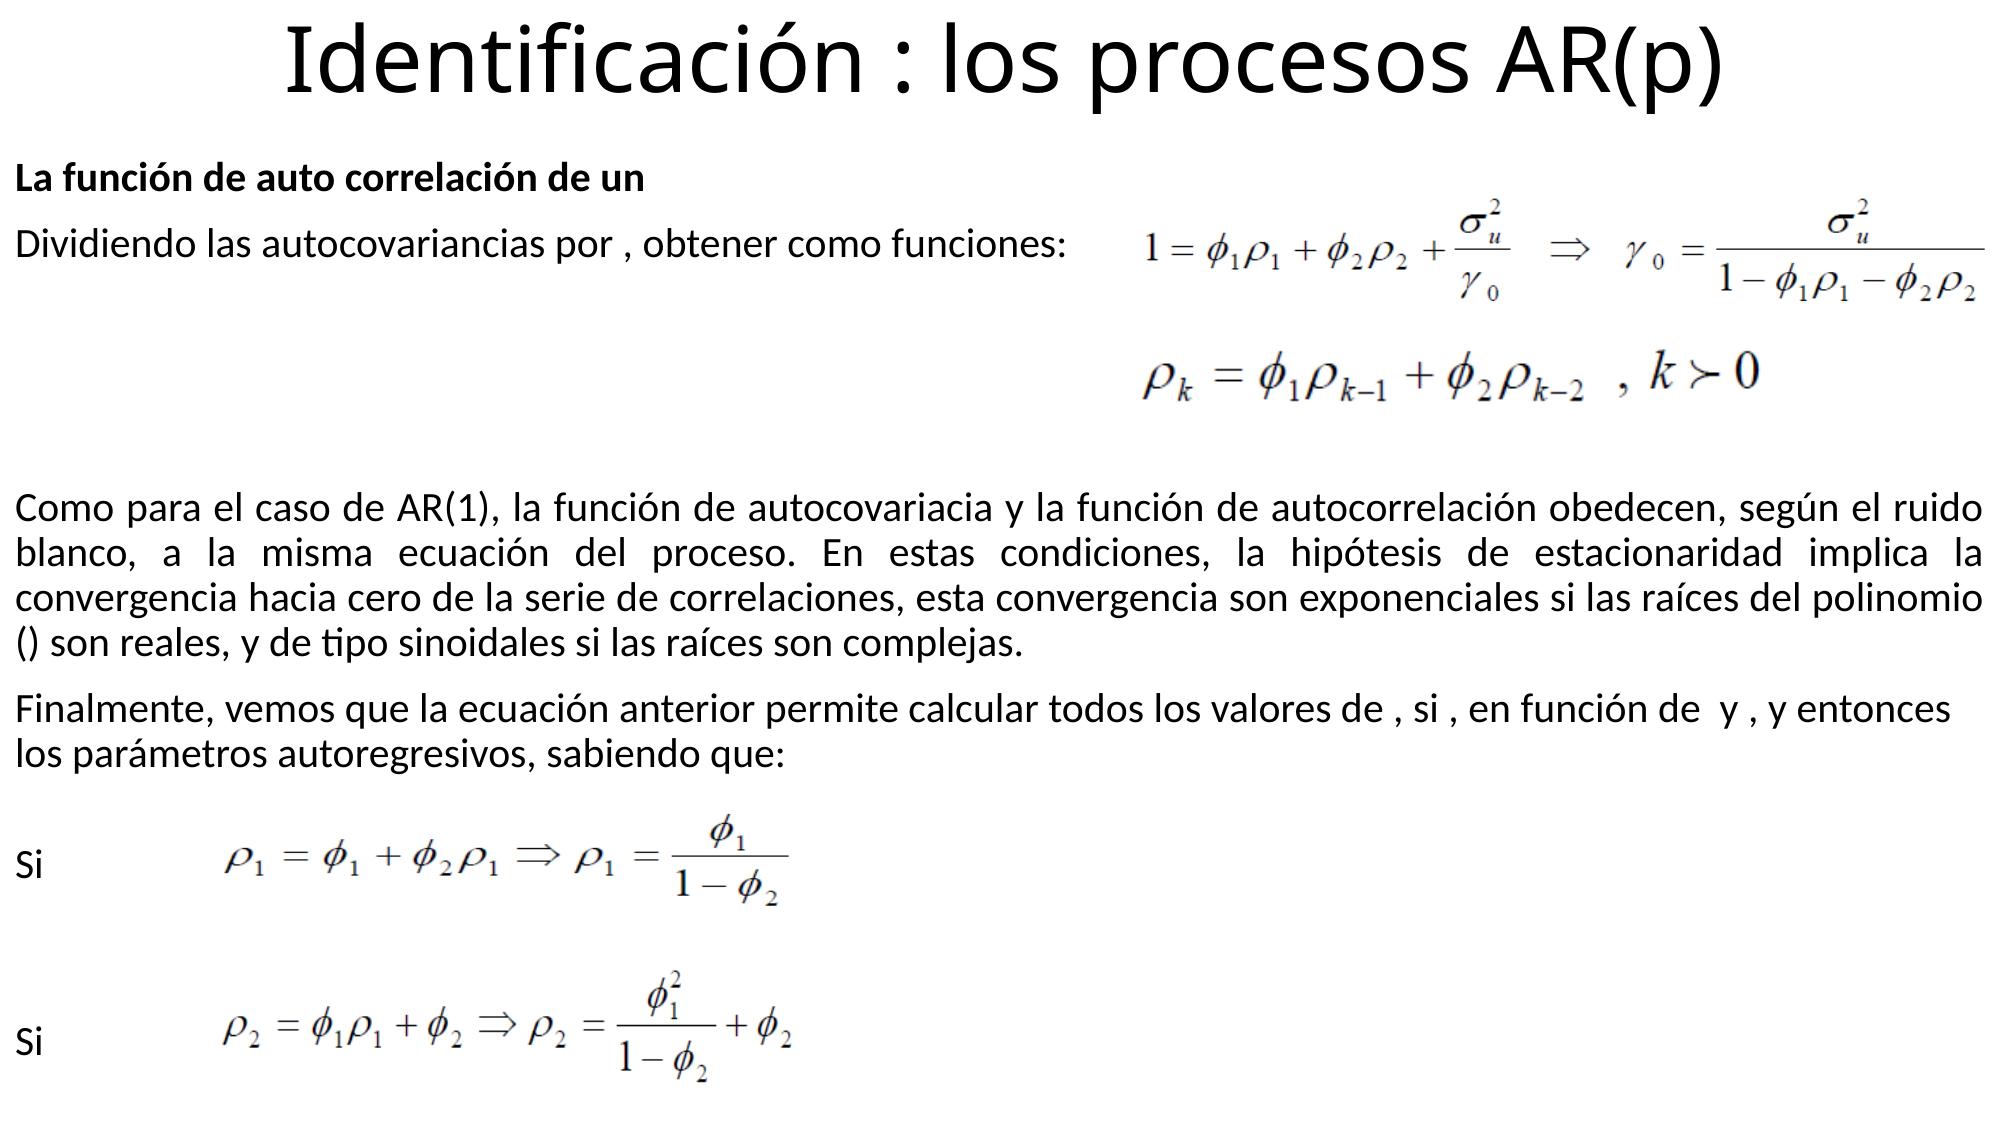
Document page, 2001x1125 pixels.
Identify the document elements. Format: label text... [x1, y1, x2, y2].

picture [220, 964, 794, 1087]
title Identificación : los procesos AR(p) [22, 2, 1988, 123]
picture [1136, 332, 1763, 410]
picture [1136, 191, 1988, 308]
picture [220, 799, 794, 915]
